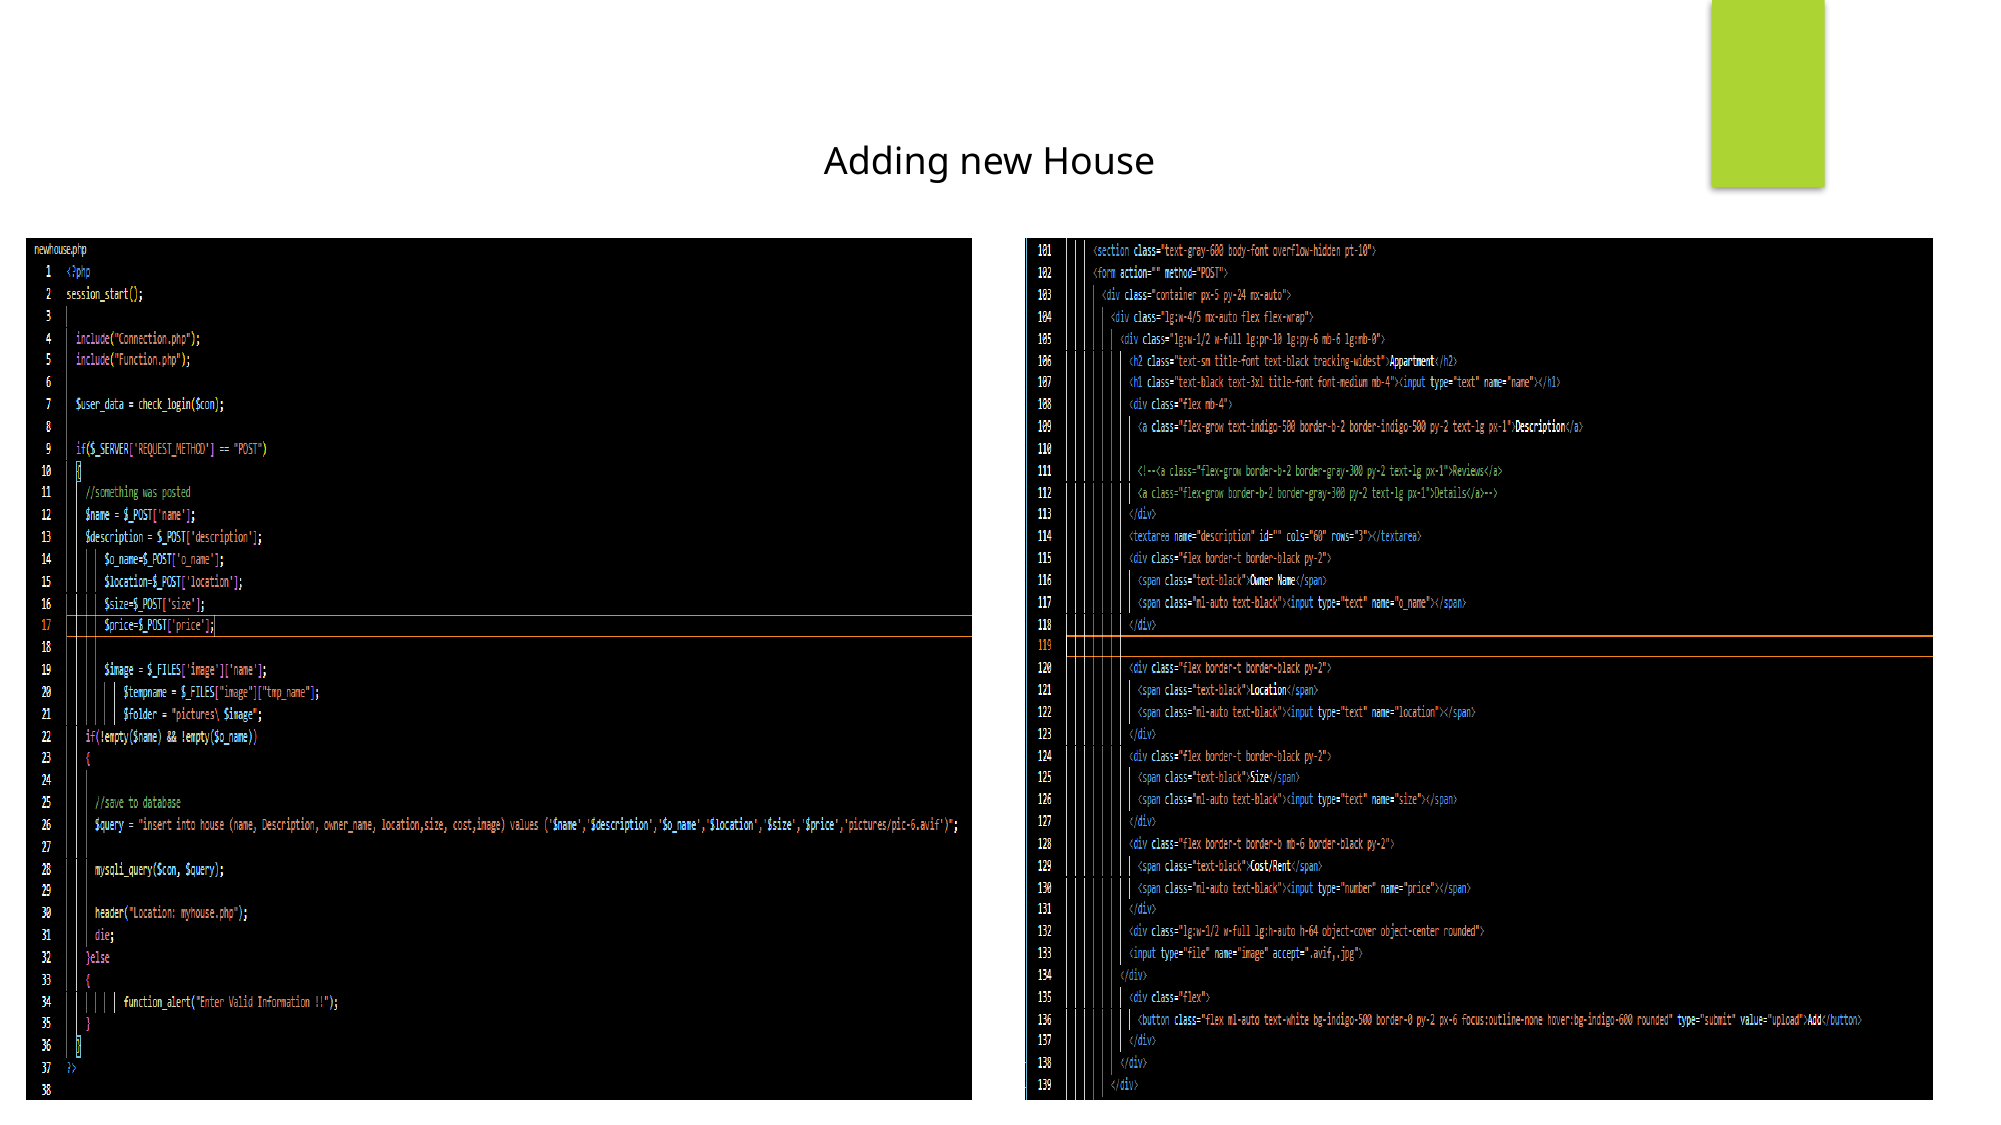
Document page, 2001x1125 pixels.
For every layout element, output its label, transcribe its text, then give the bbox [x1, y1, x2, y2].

text_box Adding new House [809, 129, 1328, 190]
picture [26, 238, 973, 1100]
picture [1024, 238, 1933, 1100]
